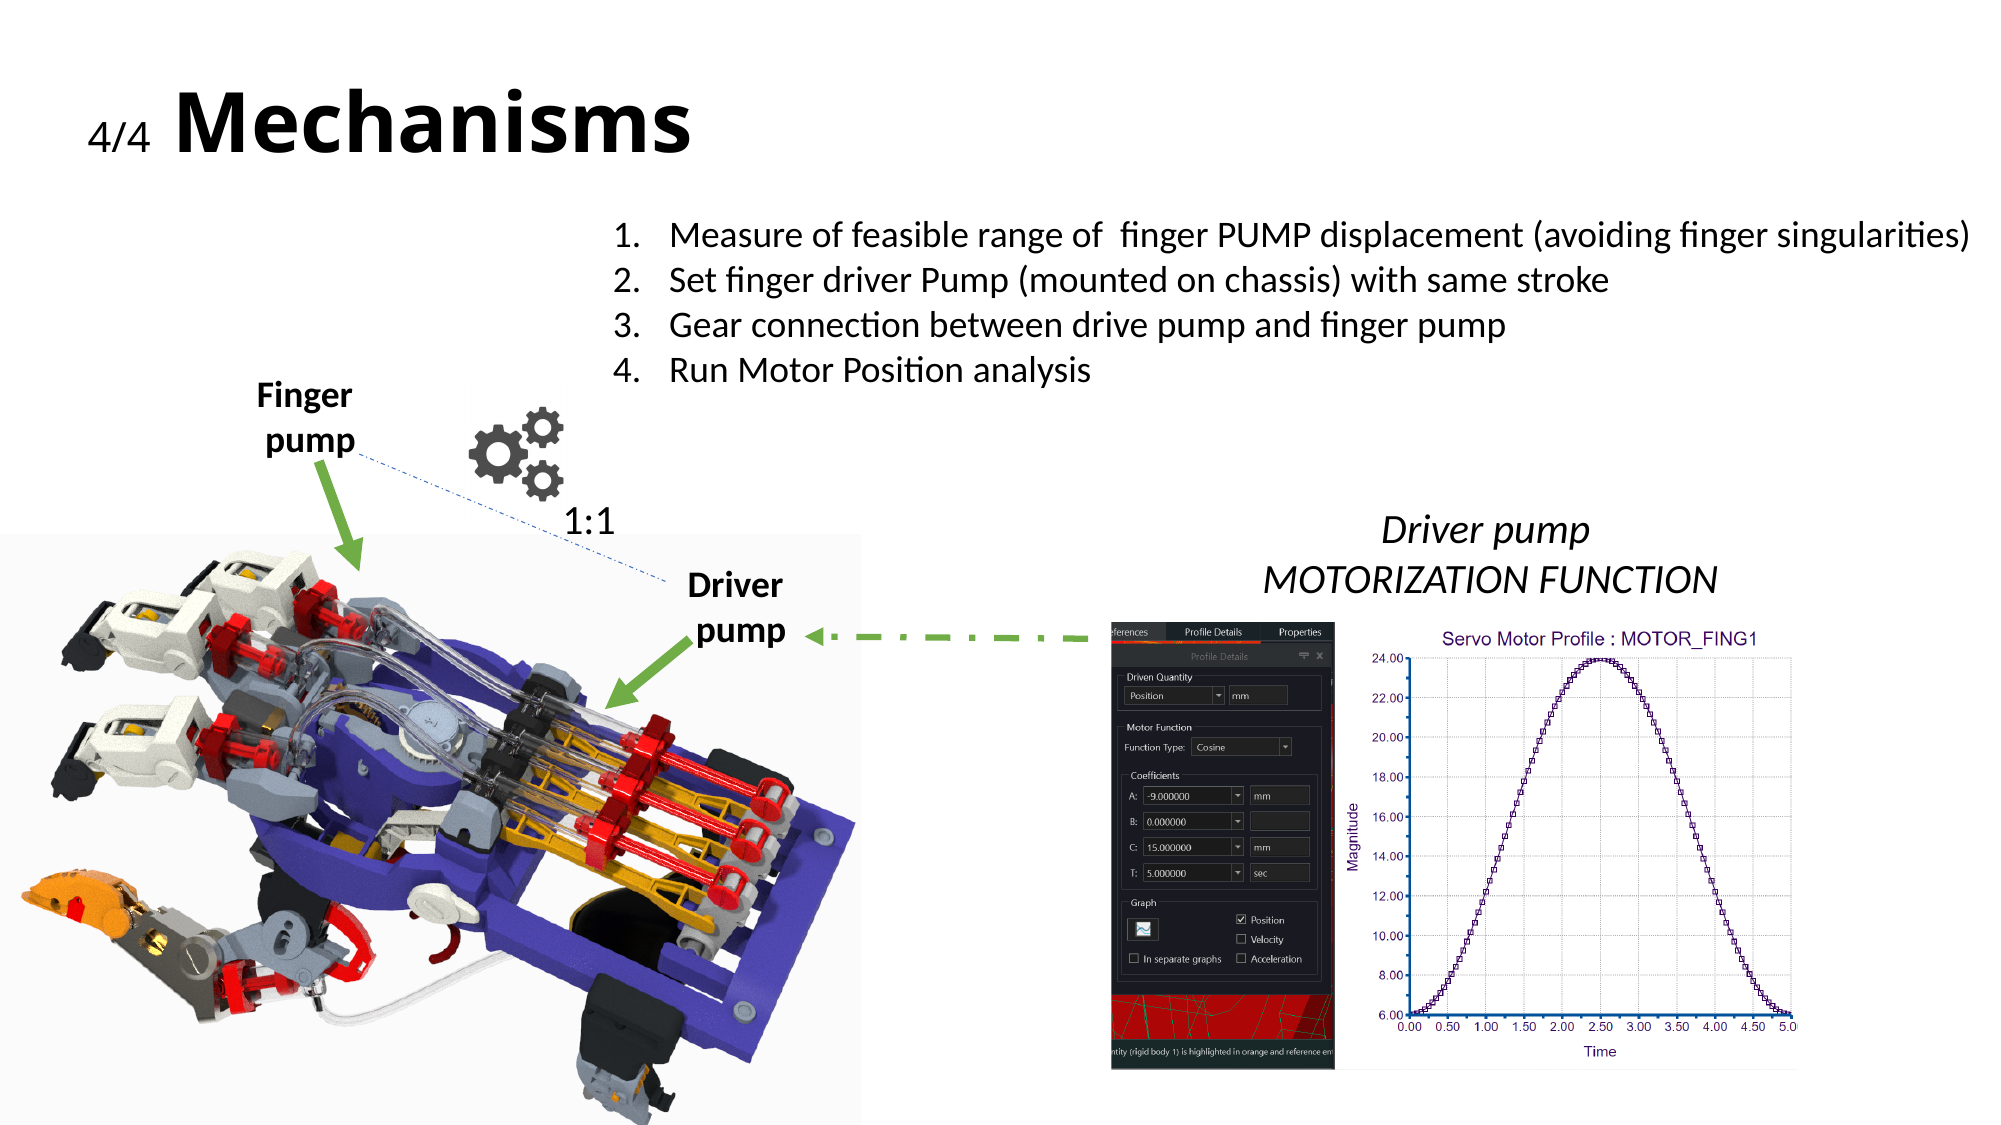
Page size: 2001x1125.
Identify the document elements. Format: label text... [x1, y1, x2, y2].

text_box Finger pump [242, 362, 371, 468]
picture [442, 380, 590, 453]
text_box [604, 639, 691, 710]
picture [0, 534, 862, 1125]
title 4/4 Mechanisms [72, 16, 1798, 234]
text_box Driver pump MOTORIZATION FUNCTION [1212, 494, 1760, 610]
text_box Measure of feasible range of finger PUMP displacement (avoiding finger singularities) Set finger driver Pump (mounted on chassis) with same stroke Gear connection between drive pump and finger pump Run Motor Position analysis [598, 202, 1988, 398]
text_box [318, 461, 359, 572]
picture [1111, 621, 1798, 1080]
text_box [359, 453, 669, 583]
